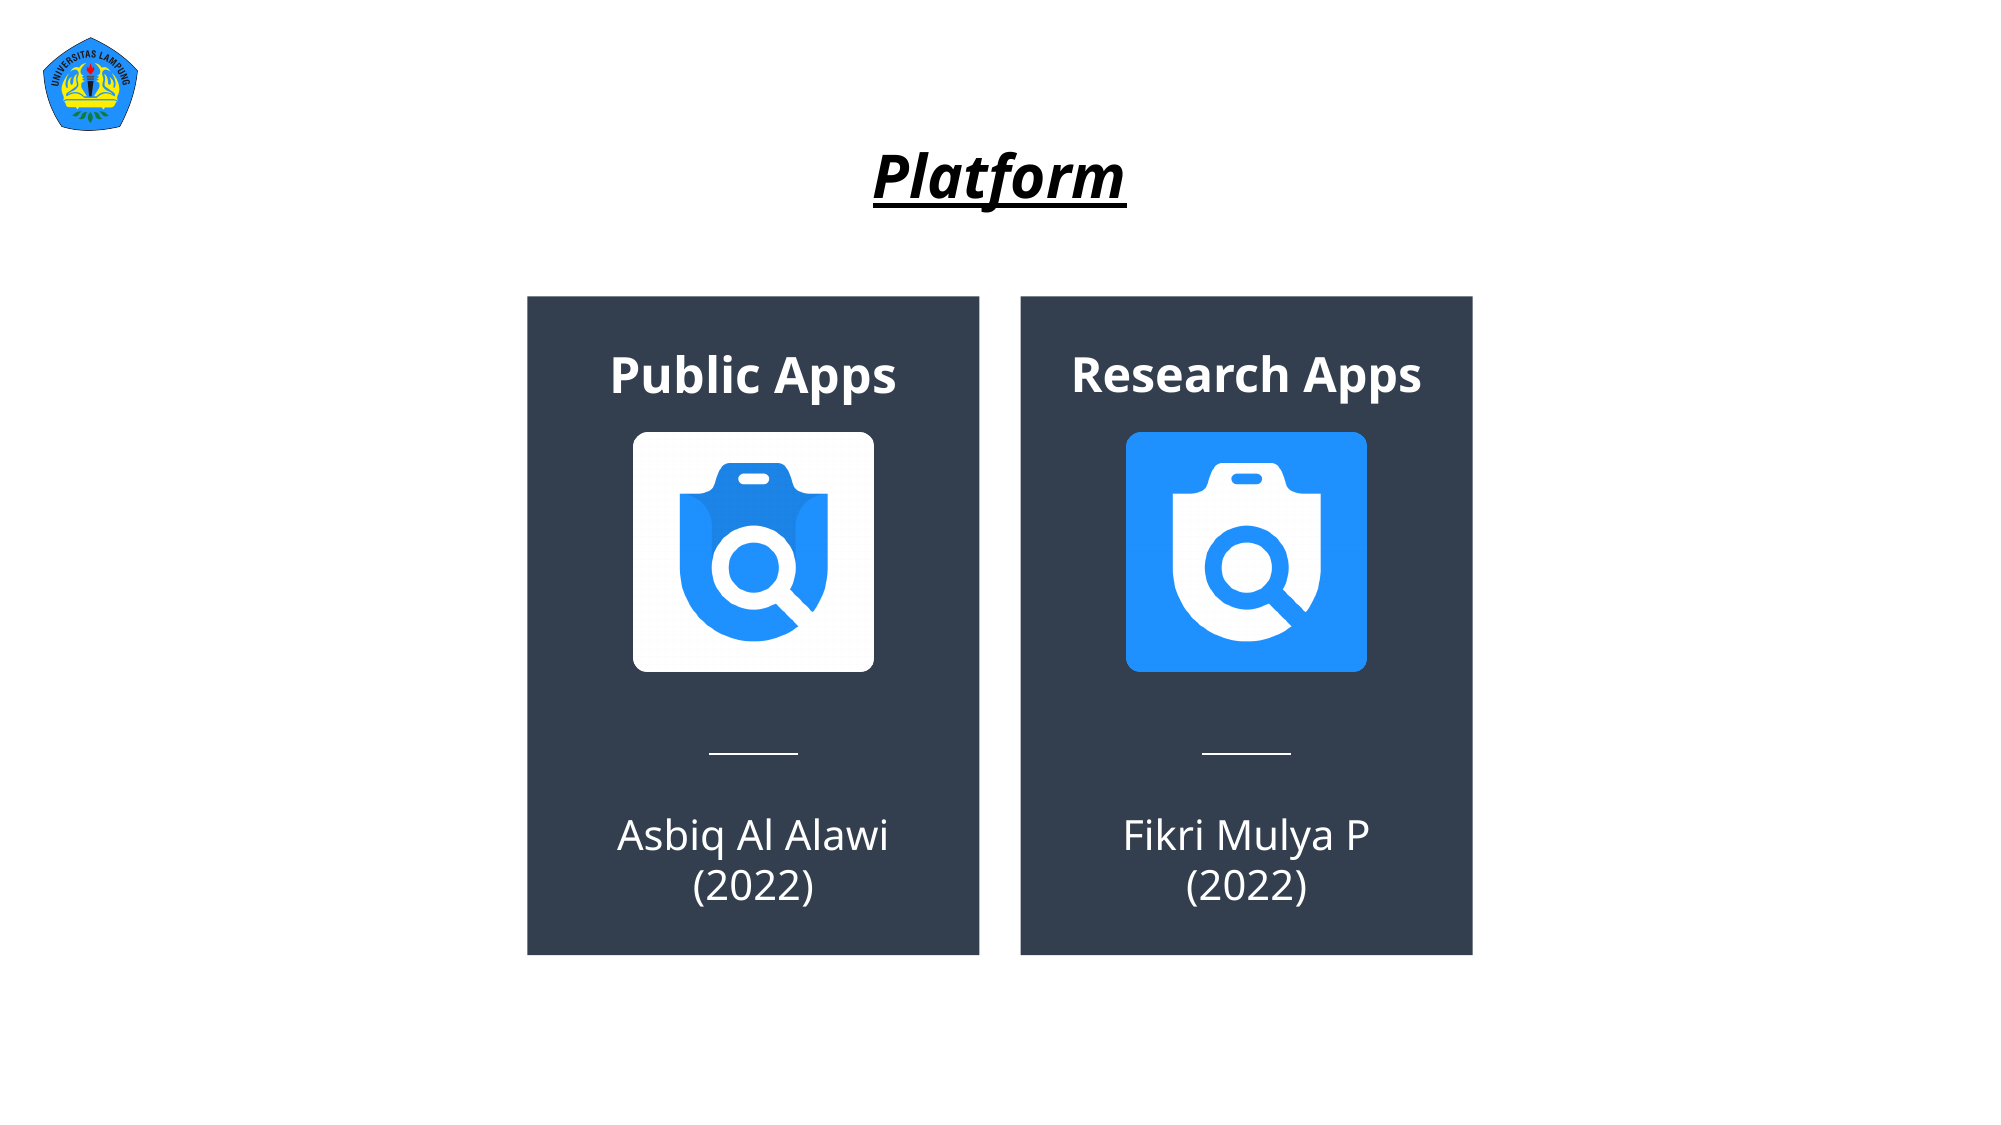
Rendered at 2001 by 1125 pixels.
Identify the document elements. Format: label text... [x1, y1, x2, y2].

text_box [527, 296, 1473, 956]
text_box Platform [731, 101, 1269, 257]
picture [43, 37, 138, 131]
